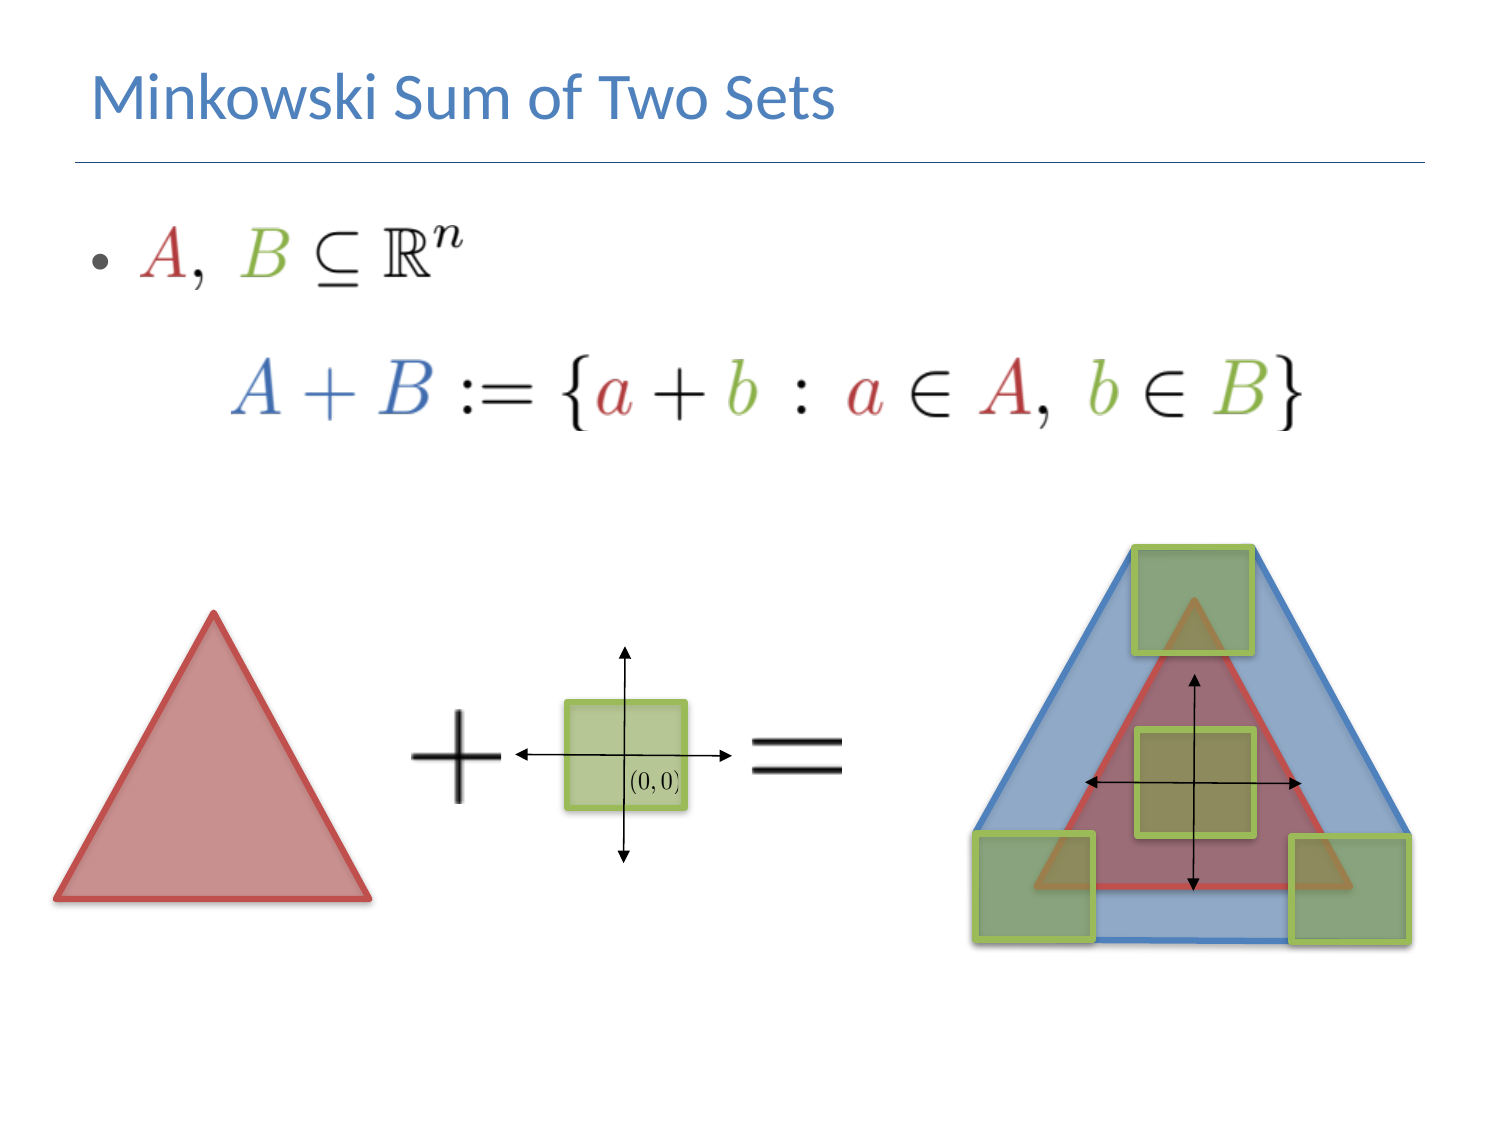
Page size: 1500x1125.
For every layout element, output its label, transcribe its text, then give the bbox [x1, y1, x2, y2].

text_box [55, 611, 371, 900]
list [75, 218, 1425, 315]
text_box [1084, 673, 1302, 892]
picture [139, 225, 464, 290]
title Minkowski Sum of Two Sets [75, 45, 1425, 141]
picture [410, 709, 502, 804]
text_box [975, 546, 1409, 943]
picture [751, 736, 842, 775]
picture [230, 353, 1302, 432]
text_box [514, 646, 733, 864]
